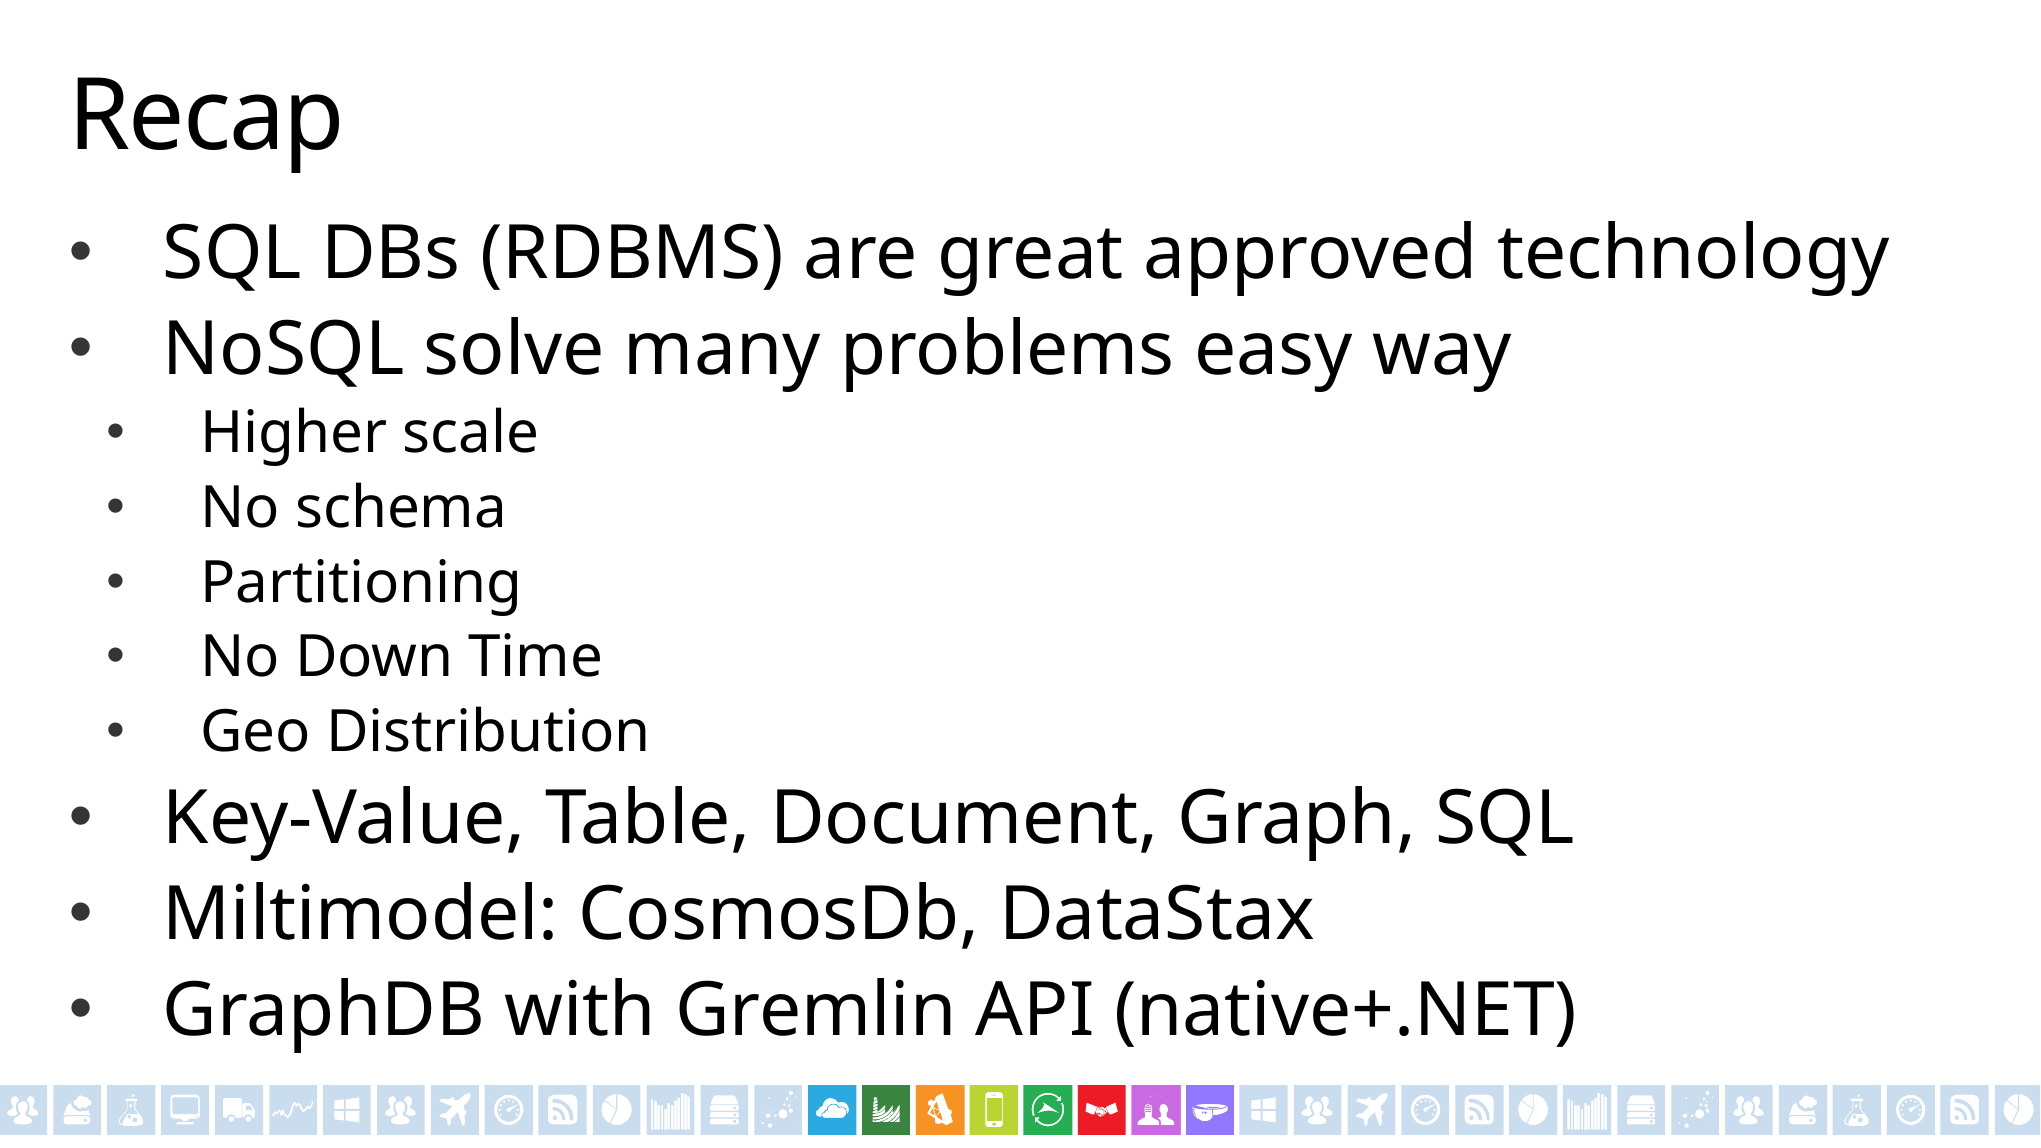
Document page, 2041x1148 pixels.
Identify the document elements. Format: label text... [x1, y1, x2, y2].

title Recap [45, 48, 1996, 198]
list SQL DBs (RDBMS) are great approved technology NoSQL solve many problems easy way Higher scale No schema Partitioning No Down Time Geo Distribution Key-Value, Table, Document, Graph, SQL Miltimodel: CosmosDb, DataStax GraphDB with Gremlin API (native+.NET) [45, 198, 1996, 1148]
